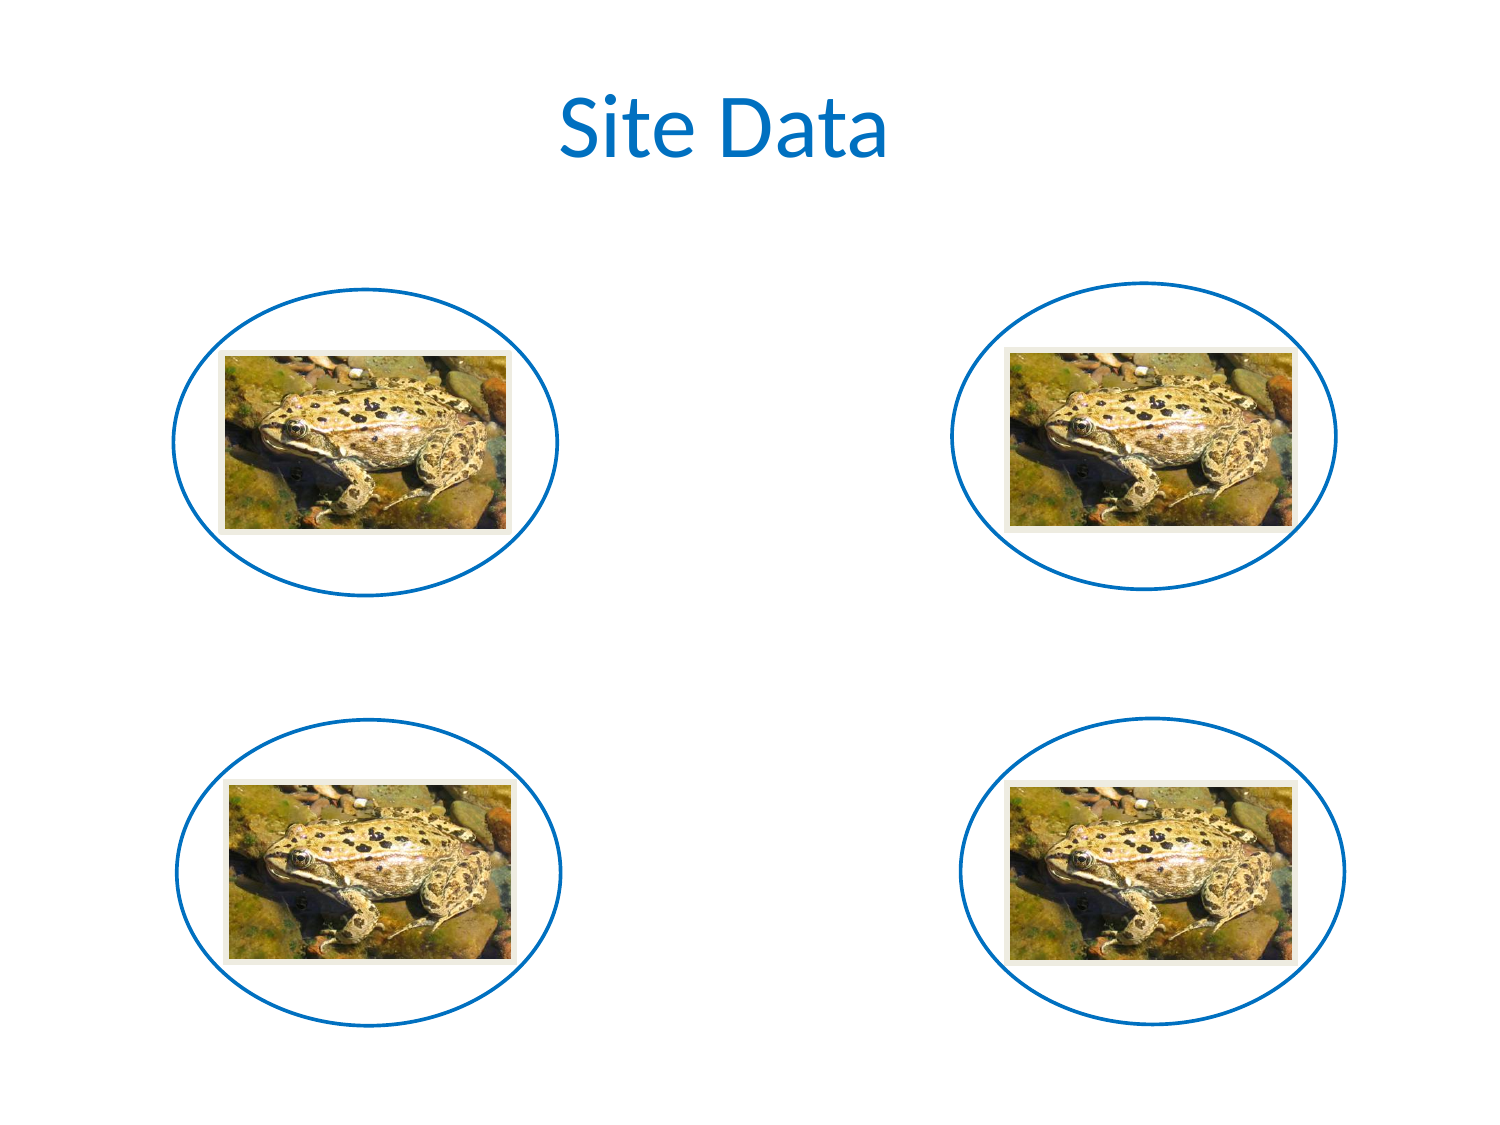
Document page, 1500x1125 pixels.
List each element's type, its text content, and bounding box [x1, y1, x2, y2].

picture [229, 785, 512, 959]
picture [1010, 786, 1293, 961]
text_box [173, 289, 558, 596]
picture [1009, 352, 1292, 527]
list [224, 355, 507, 530]
title Site Data [50, 22, 1400, 247]
text_box [952, 283, 1336, 590]
text_box [960, 718, 1345, 1025]
text_box [176, 719, 561, 1026]
